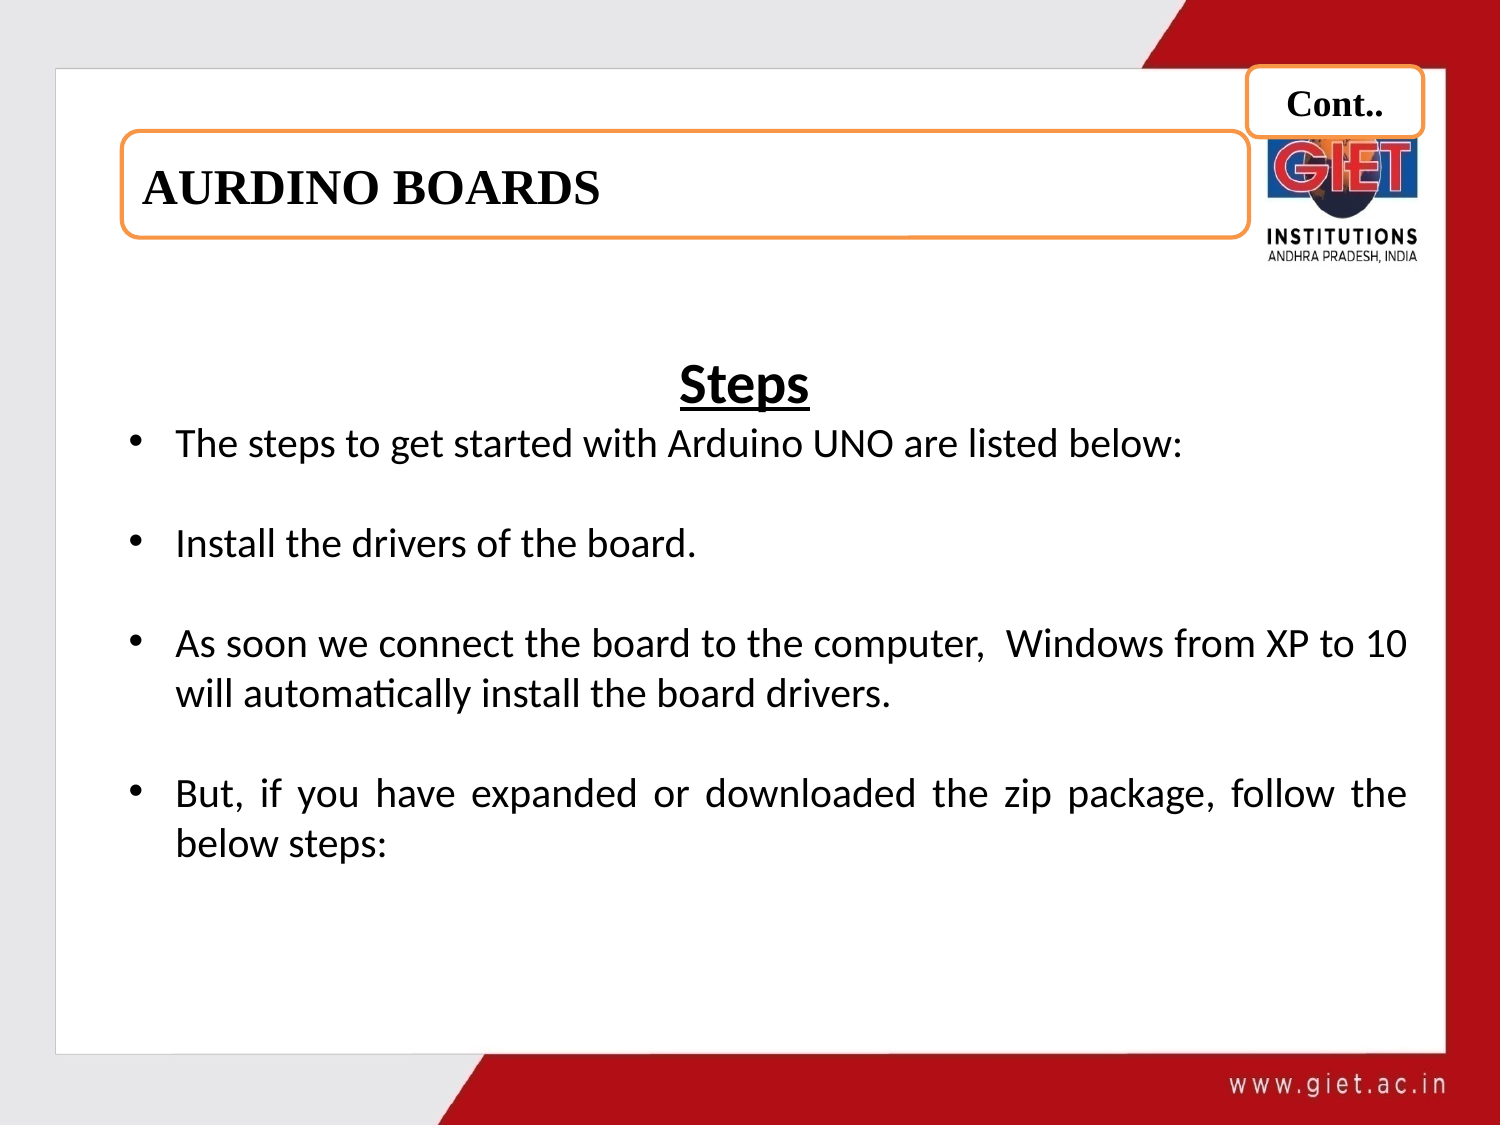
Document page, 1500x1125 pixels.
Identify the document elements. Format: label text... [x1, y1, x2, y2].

text_box AURDINO BOARDS [119, 128, 1252, 240]
text_box Steps The steps to get started with Arduino UNO are listed below: Install the drivers of the board. As soon we connect the board to the computer, Windows from XP to 10 will automatically install the board drivers. But, if you have expanded or downloaded the zip package, follow the below steps: [113, 338, 1424, 923]
picture [0, 0, 1500, 1125]
text_box Cont.. [1244, 64, 1426, 140]
